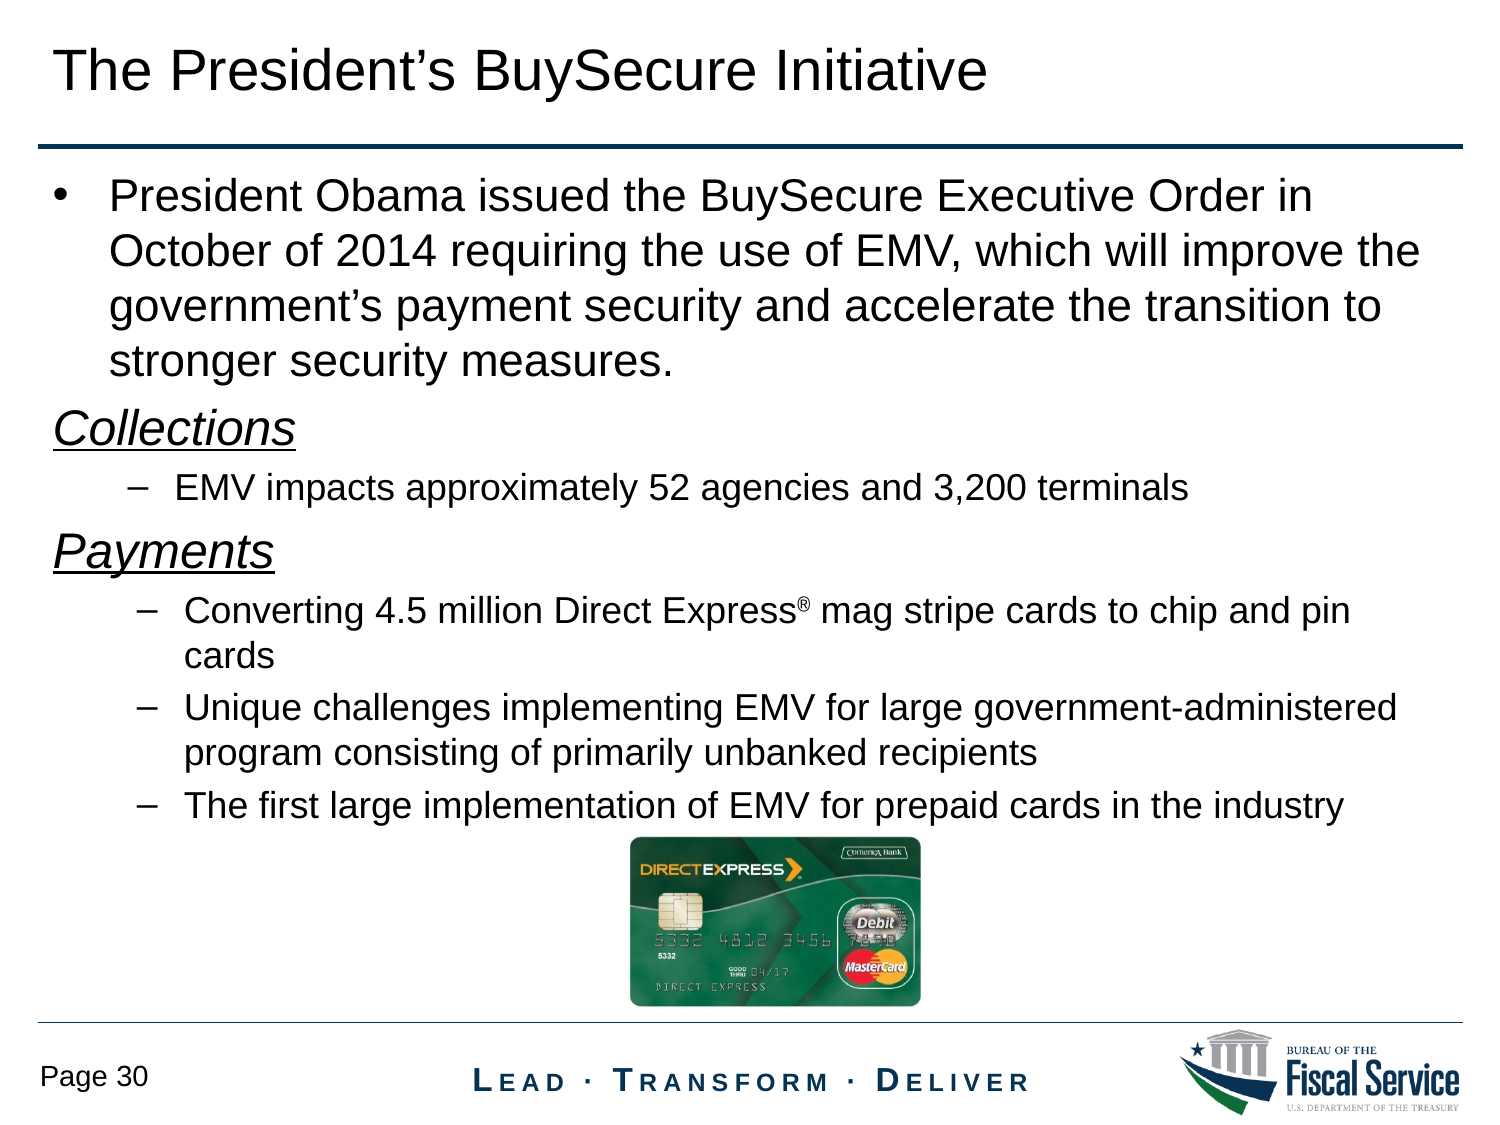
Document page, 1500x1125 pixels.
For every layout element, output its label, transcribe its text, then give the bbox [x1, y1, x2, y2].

picture [1175, 1026, 1463, 1118]
picture [624, 831, 926, 1009]
list The President’s BuySecure Initiative [37, 24, 1463, 138]
list President Obama issued the BuySecure Executive Order in October of 2014 requiring the use of EMV, which will improve the government’s payment security and accelerate the transition to stronger security measures. Collections EMV impacts approximately 52 agencies and 3,200 terminals Payments Converting 4.5 million Direct Express® mag stripe cards to chip and pin cards Unique challenges implementing EMV for large government-administered program consisting of primarily unbanked recipients The first large implementation of EMV for prepaid cards in the industry [37, 158, 1463, 1013]
